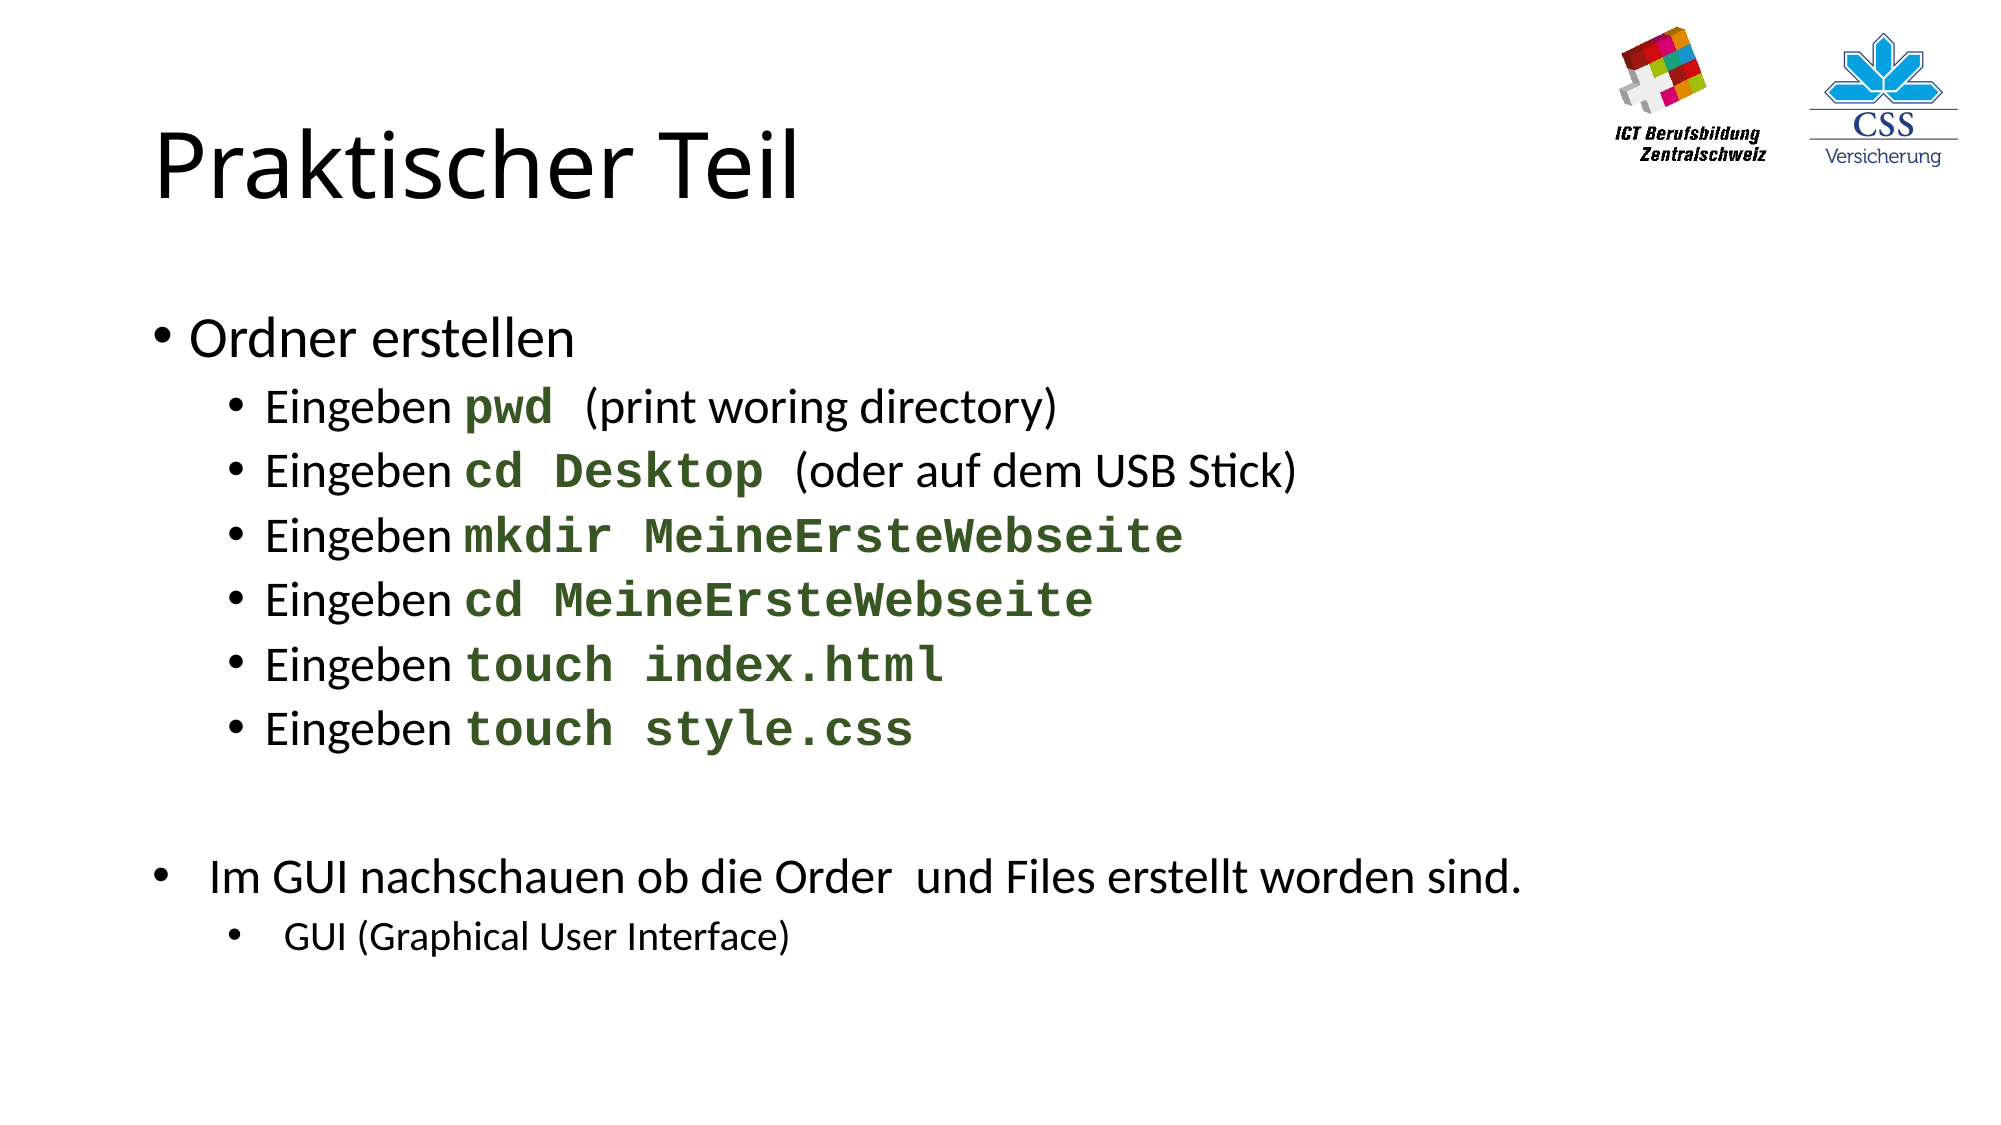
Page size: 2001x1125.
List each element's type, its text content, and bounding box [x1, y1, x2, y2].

picture [1611, 22, 1768, 59]
picture [1772, 0, 1995, 200]
list Ordner erstellen Eingeben pwd (print woring directory) Eingeben cd Desktop (oder auf dem USB Stick) Eingeben mkdir MeineErsteWebseite Eingeben cd MeineErsteWebseite Eingeben touch index.html Eingeben touch style.css Im GUI nachschauen ob die Order und Files erstellt worden sind. GUI (Graphical User Interface) [137, 299, 1863, 1014]
title Praktischer Teil [137, 59, 1863, 278]
